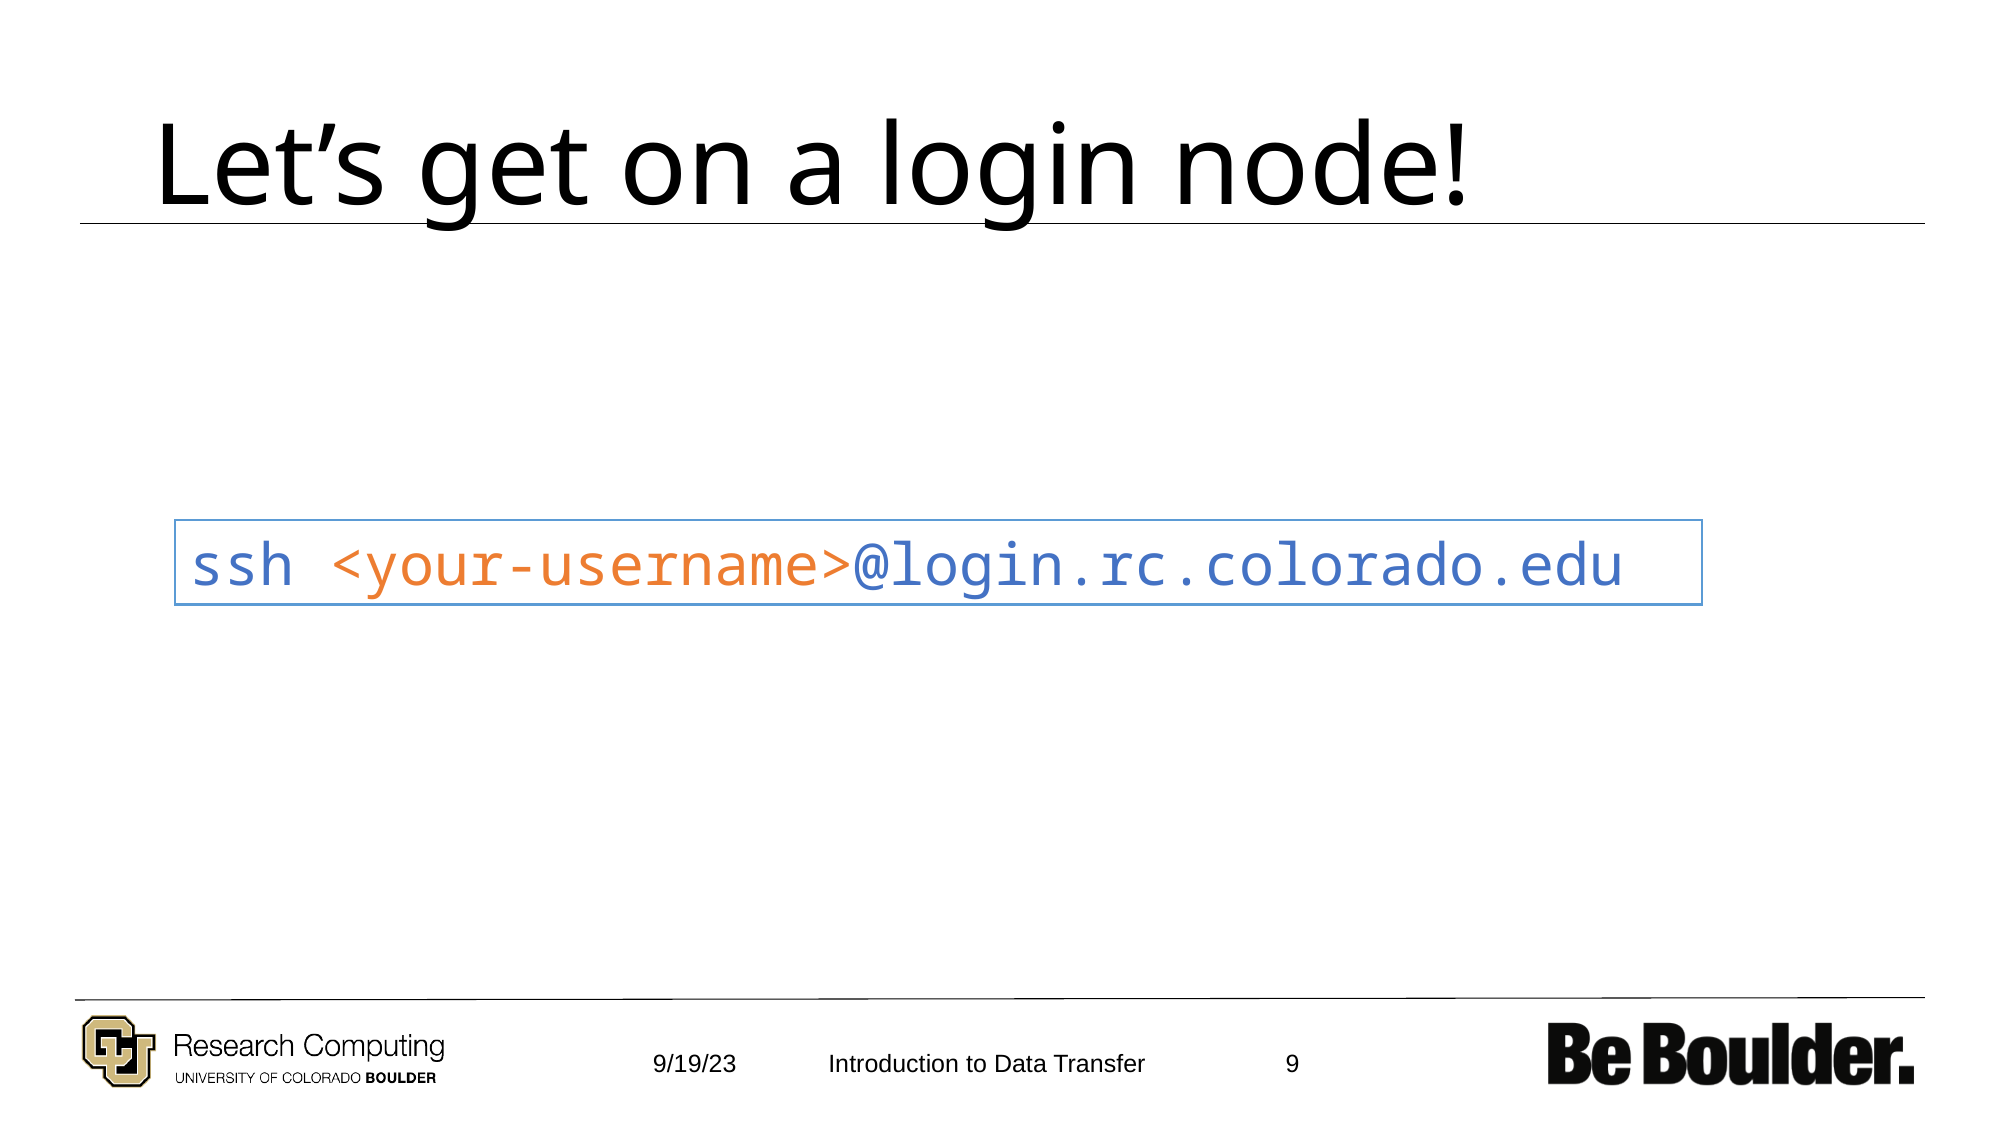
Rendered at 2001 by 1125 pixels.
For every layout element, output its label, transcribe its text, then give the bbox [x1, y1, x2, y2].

title Let’s get on a login node! [137, 59, 1863, 278]
footer Introduction to Data Transfer [772, 1032, 1202, 1093]
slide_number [637, 1032, 772, 1093]
slide_number 9 [1202, 1032, 1315, 1093]
picture [1524, 1015, 1938, 1088]
text_box ssh <your-username>@login.rc.colorado.edu [174, 519, 1703, 606]
picture [81, 1015, 444, 1088]
